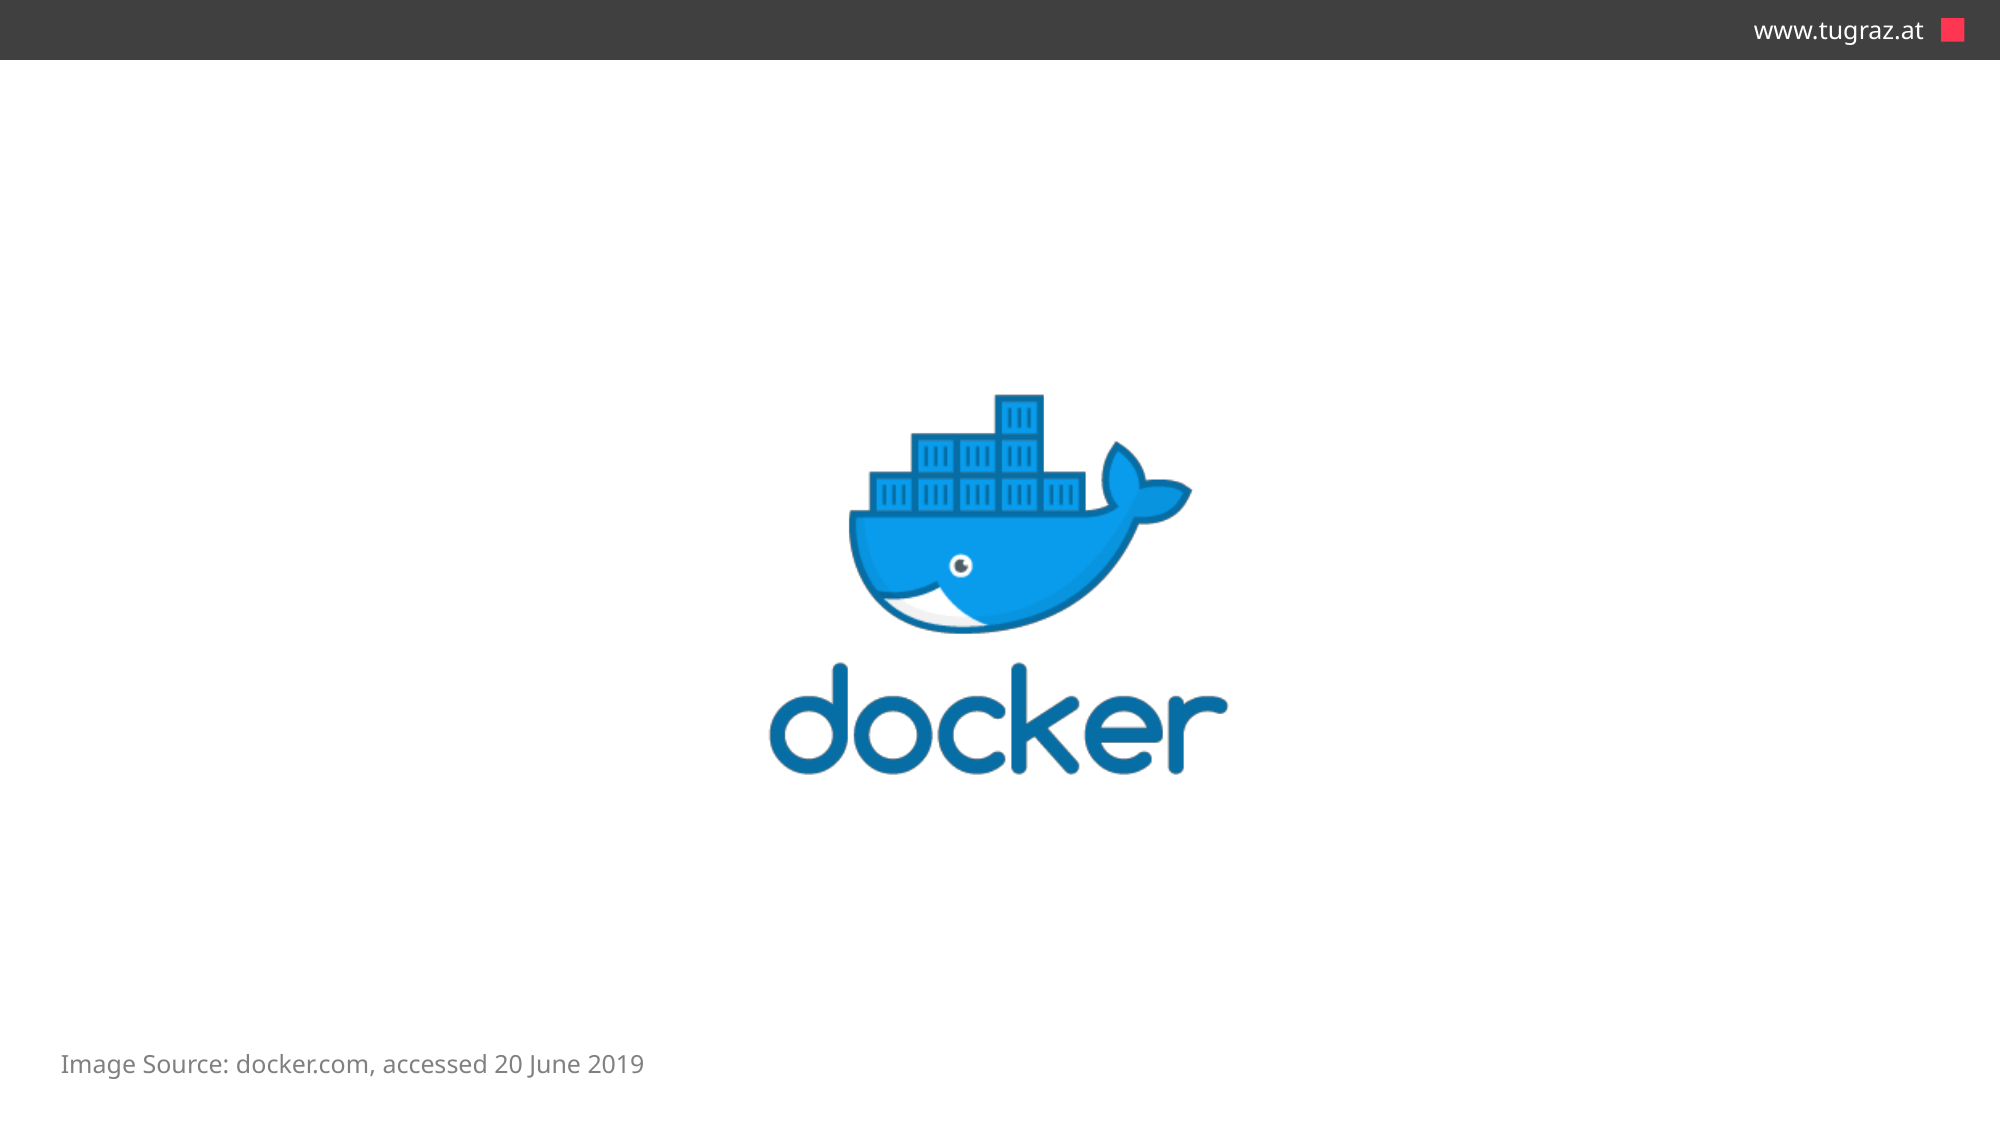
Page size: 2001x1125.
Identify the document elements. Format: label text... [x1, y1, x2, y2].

text_box Image Source: docker.com, accessed 20 June 2019 [46, 1041, 823, 1086]
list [729, 355, 1269, 815]
